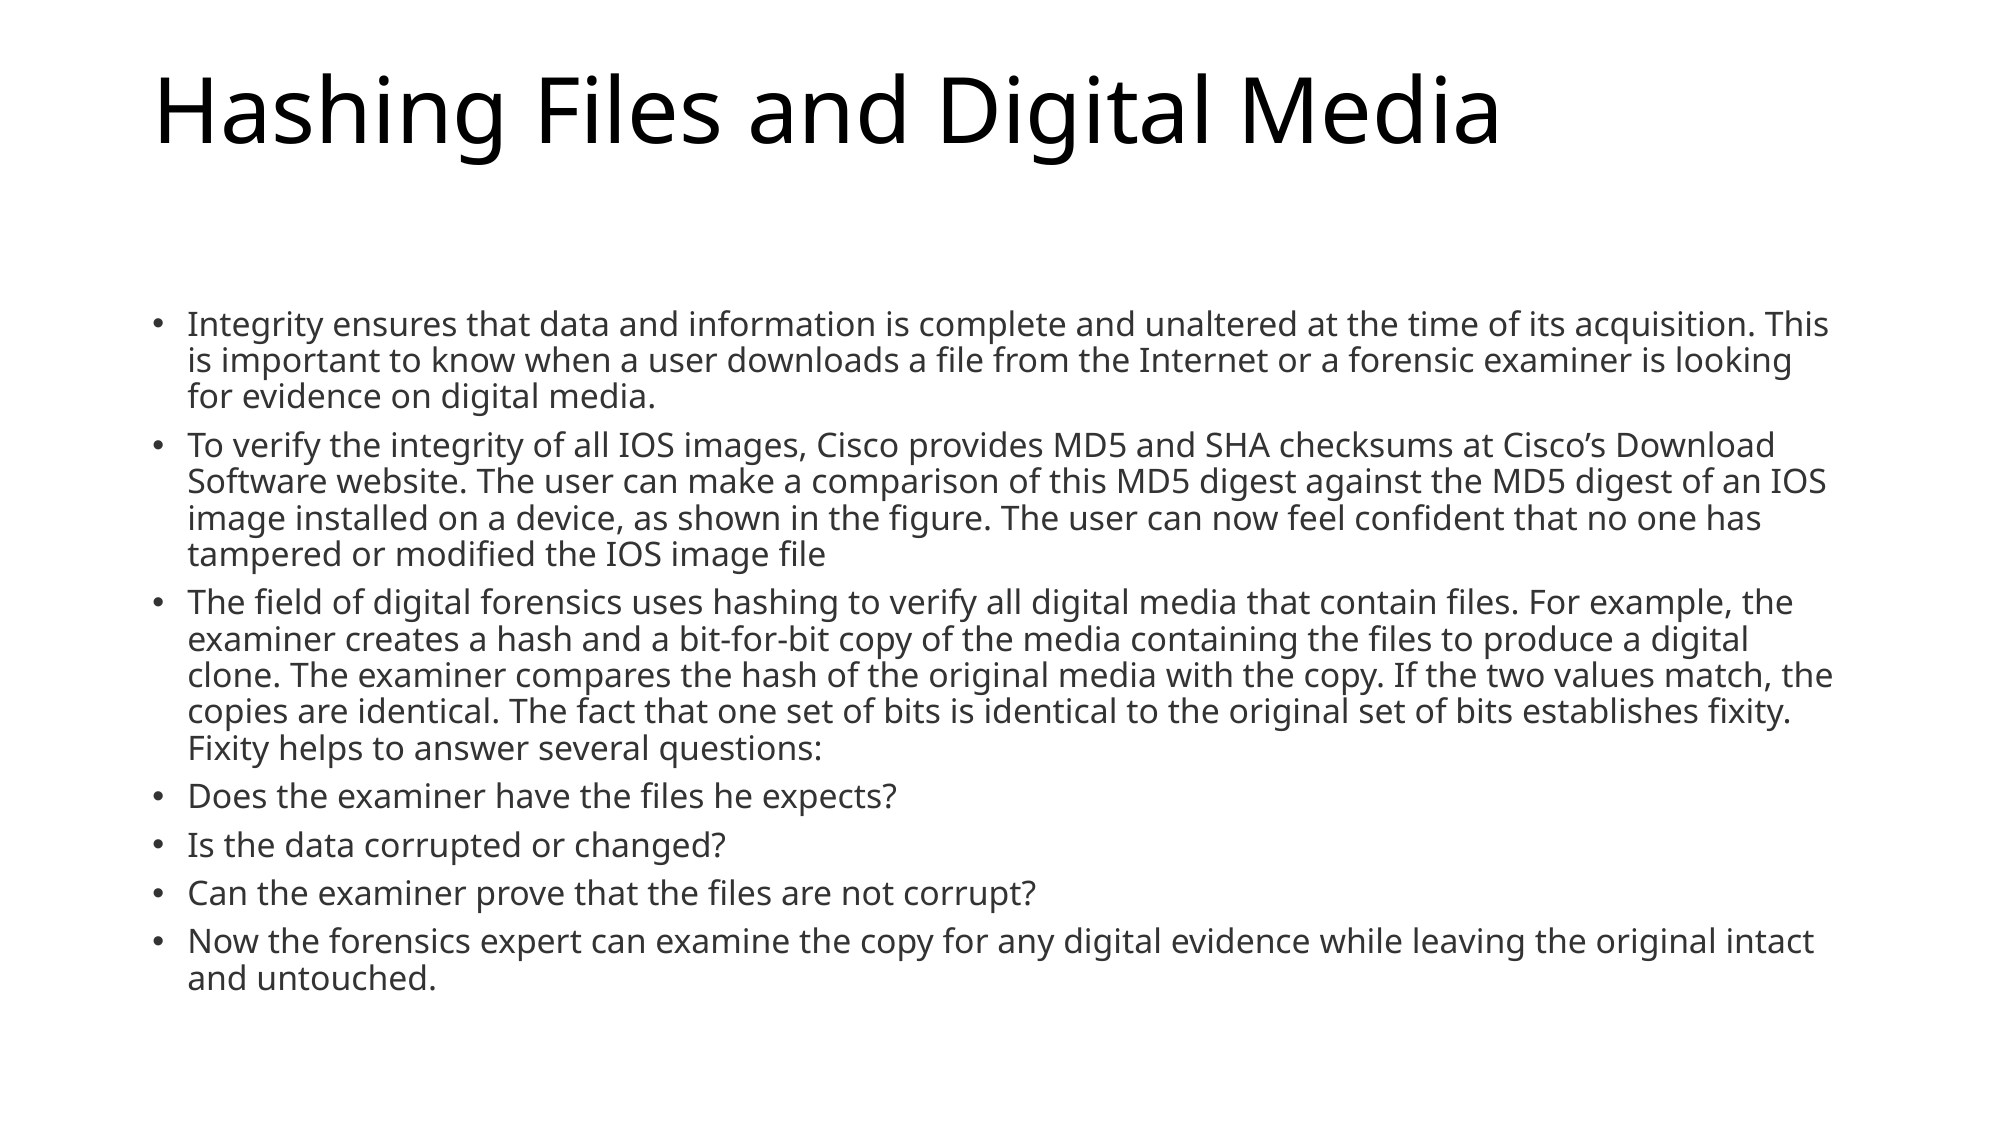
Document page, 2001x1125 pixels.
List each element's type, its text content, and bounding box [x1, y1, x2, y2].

list Integrity ensures that data and information is complete and unaltered at the time of its acquisition. This is important to know when a user downloads a file from the Internet or a forensic examiner is looking for evidence on digital media. To verify the integrity of all IOS images, Cisco provides MD5 and SHA checksums at Cisco’s Download Software website. The user can make a comparison of this MD5 digest against the MD5 digest of an IOS image installed on a device, as shown in the figure. The user can now feel confident that no one has tampered or modified the IOS image file The field of digital forensics uses hashing to verify all digital media that contain files. For example, the examiner creates a hash and a bit-for-bit copy of the media containing the files to produce a digital clone. The examiner compares the hash of the original media with the copy. If the two values match, the copies are identical. The fact that one set of bits is identical to the original set of bits establishes fixity. Fixity helps to answer several questions: Does the examiner have the files he expects? Is the data corrupted or changed? Can the examiner prove that the files are not corrupt? Now the forensics expert can examine the copy for any digital evidence while leaving the original intact and untouched. [137, 299, 1863, 1014]
title Hashing Files and Digital Media [137, 59, 1863, 278]
